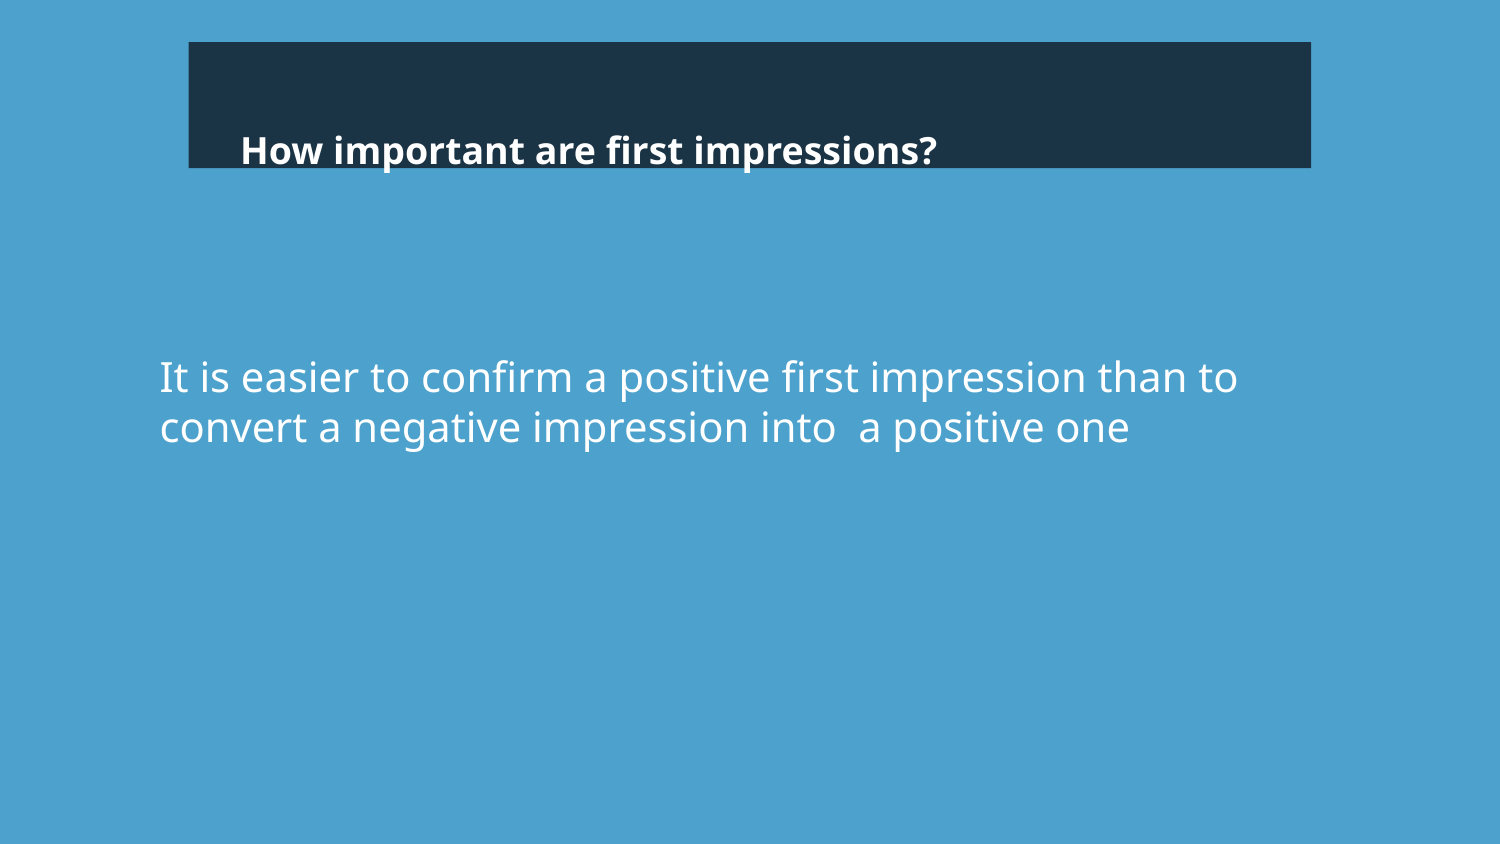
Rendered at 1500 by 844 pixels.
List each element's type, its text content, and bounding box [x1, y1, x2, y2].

text_box [188, 42, 259, 169]
text_box It is easier to confirm a positive first impression than to convert a negative impression into a positive one [144, 235, 1280, 586]
text_box [259, 34, 1199, 67]
text_box How important are first impressions? [225, 67, 1431, 188]
text_box [64, 189, 998, 797]
text_box [1199, 42, 1312, 67]
